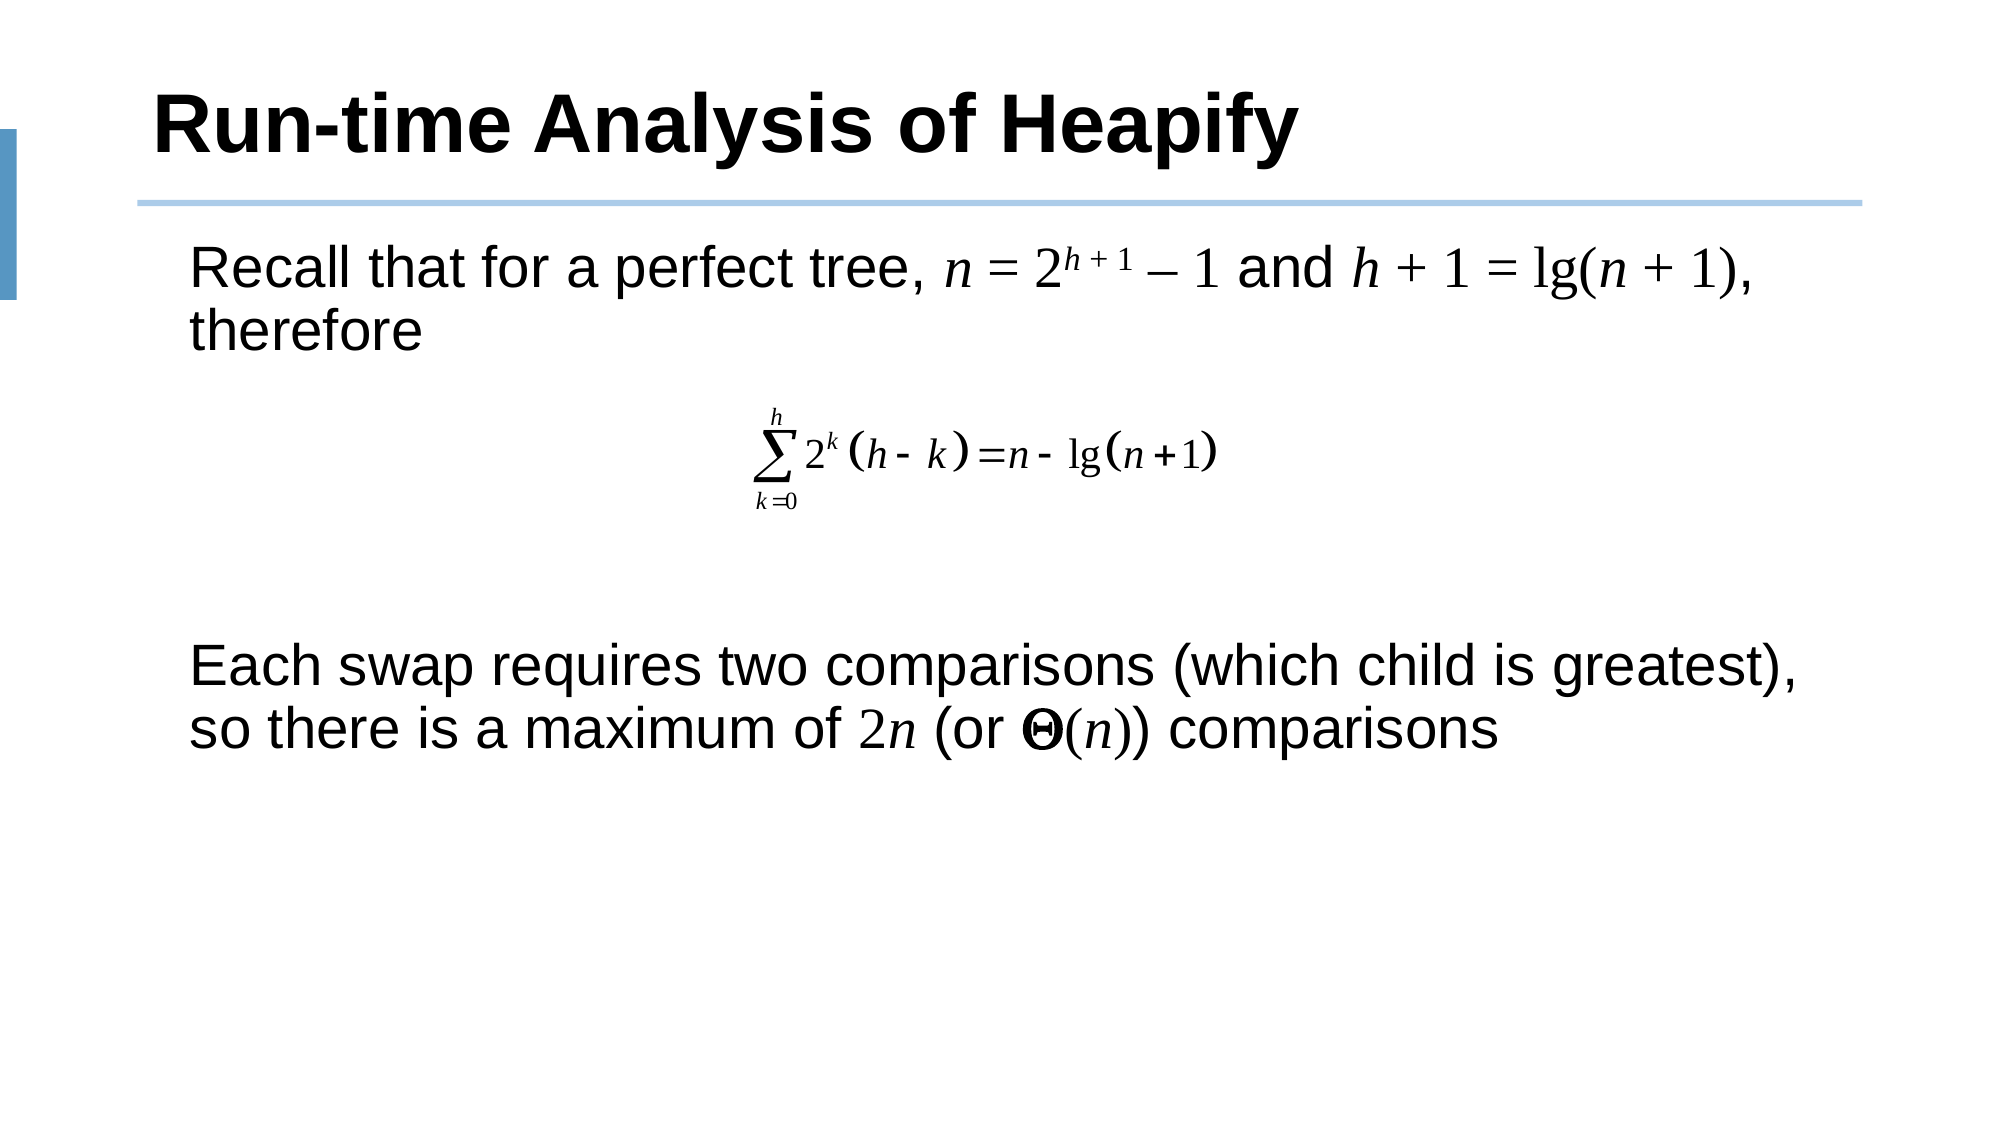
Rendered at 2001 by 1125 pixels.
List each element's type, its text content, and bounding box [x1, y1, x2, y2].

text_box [747, 398, 1225, 520]
list Recall that for a perfect tree, n = 2h + 1 – 1 and h + 1 = lg(n + 1), therefore Each swap requires two comparisons (which child is greatest), so there is a maximum of 2n (or Q(n)) comparisons [137, 229, 1863, 1014]
title Run-time Analysis of Heapify [137, 42, 1863, 208]
